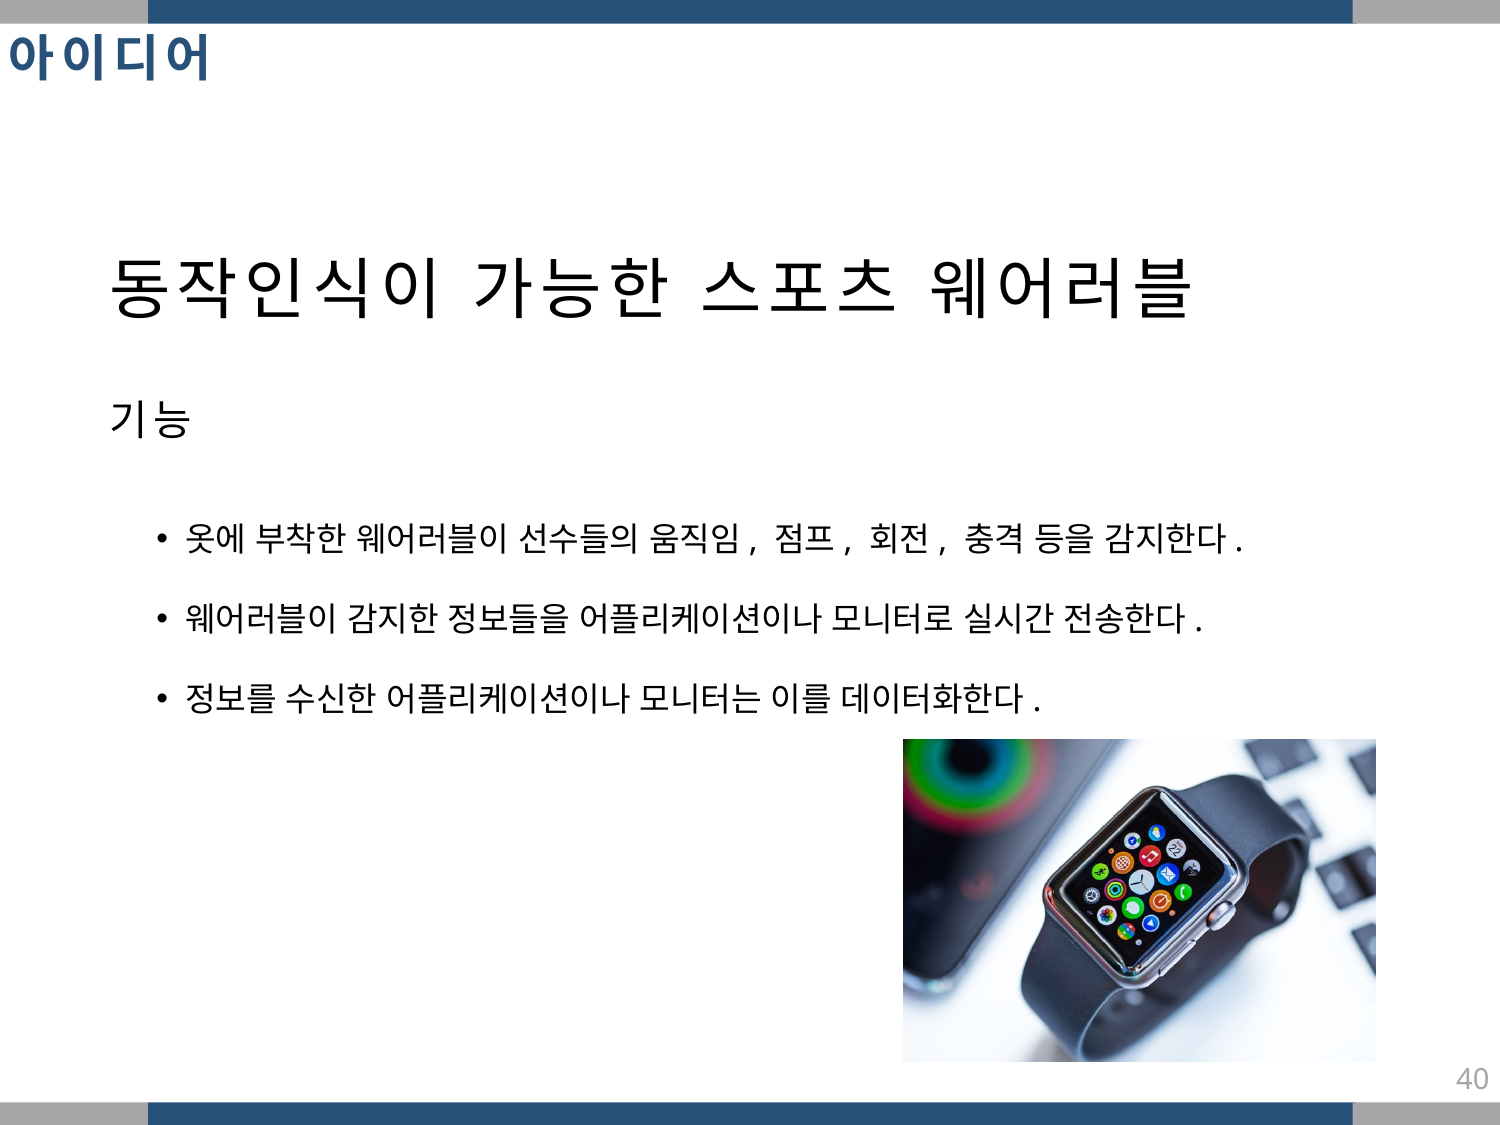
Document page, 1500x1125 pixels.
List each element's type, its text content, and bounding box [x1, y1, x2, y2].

text_box 동작인식이 가능한 스포츠 웨어러블 [94, 239, 1355, 334]
text_box 기능 [94, 386, 1040, 452]
picture [903, 739, 1377, 1062]
text_box 옷에 부착한 웨어러블이 선수들의 움직임, 점프, 회전, 충격 등을 감지한다. 웨어러블이 감지한 정보들을 어플리케이션이나 모니터로 실시간 전송한다. 정보를 수신한 어플리케이션이나 모니터는 이를 데이터화한다. [141, 510, 1500, 726]
text_box 아이디어 [0, 19, 621, 94]
text_box 40 [1325, 1052, 1500, 1103]
